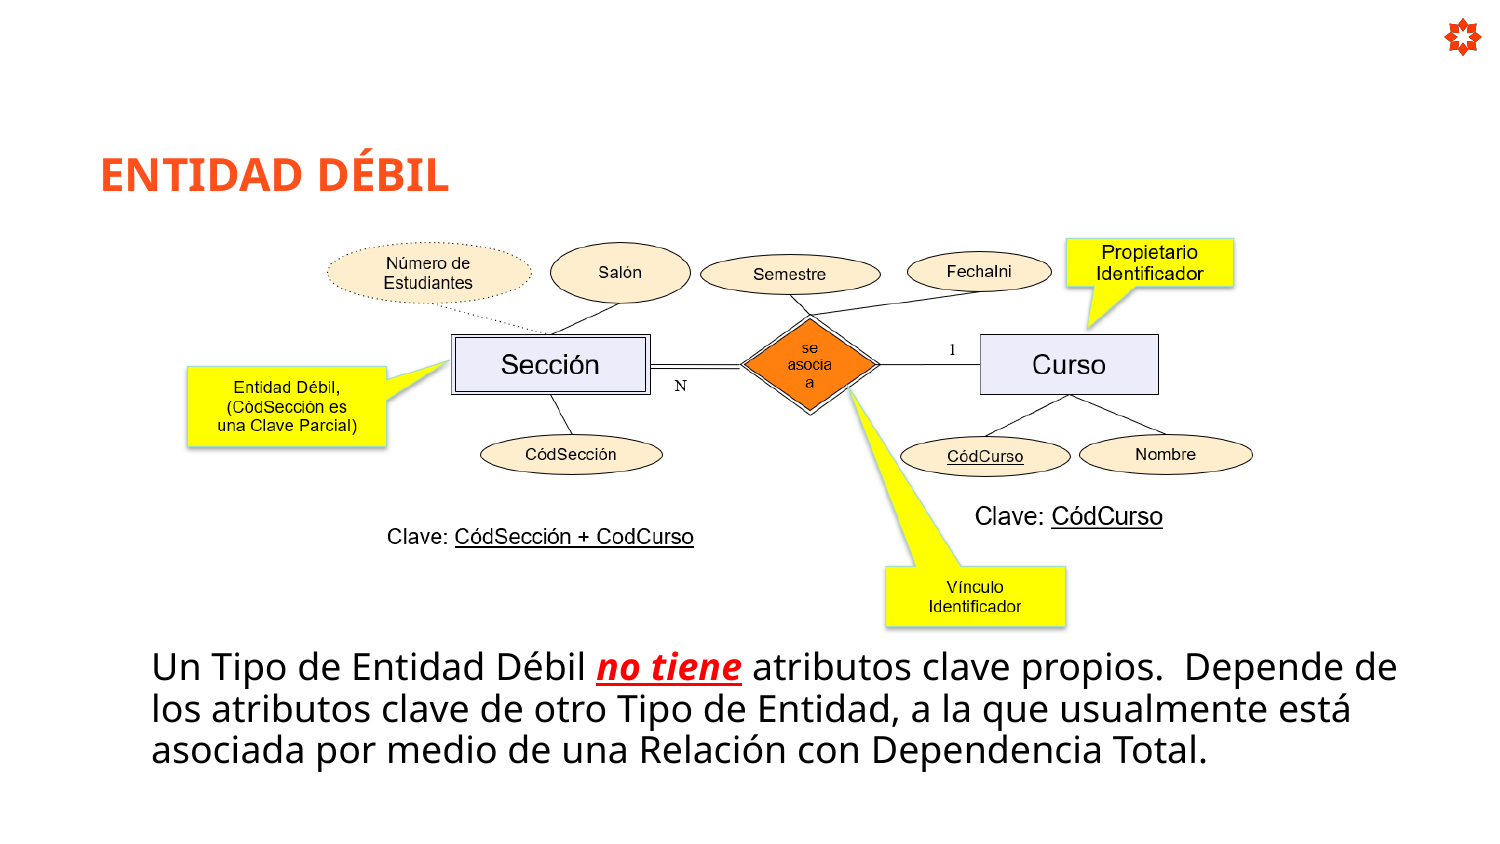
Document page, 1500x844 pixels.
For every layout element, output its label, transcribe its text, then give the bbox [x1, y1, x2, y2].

text_box Un Tipo de Entidad Débil no tiene atributos clave propios. Depende de los atributos clave de otro Tipo de Entidad, a la que usualmente está asociada por medio de una Relación con Dependencia Total. [135, 639, 1459, 780]
picture [179, 220, 1266, 654]
title ENTIDAD DÉBIL [84, 96, 1408, 216]
picture [1444, 18, 1482, 56]
